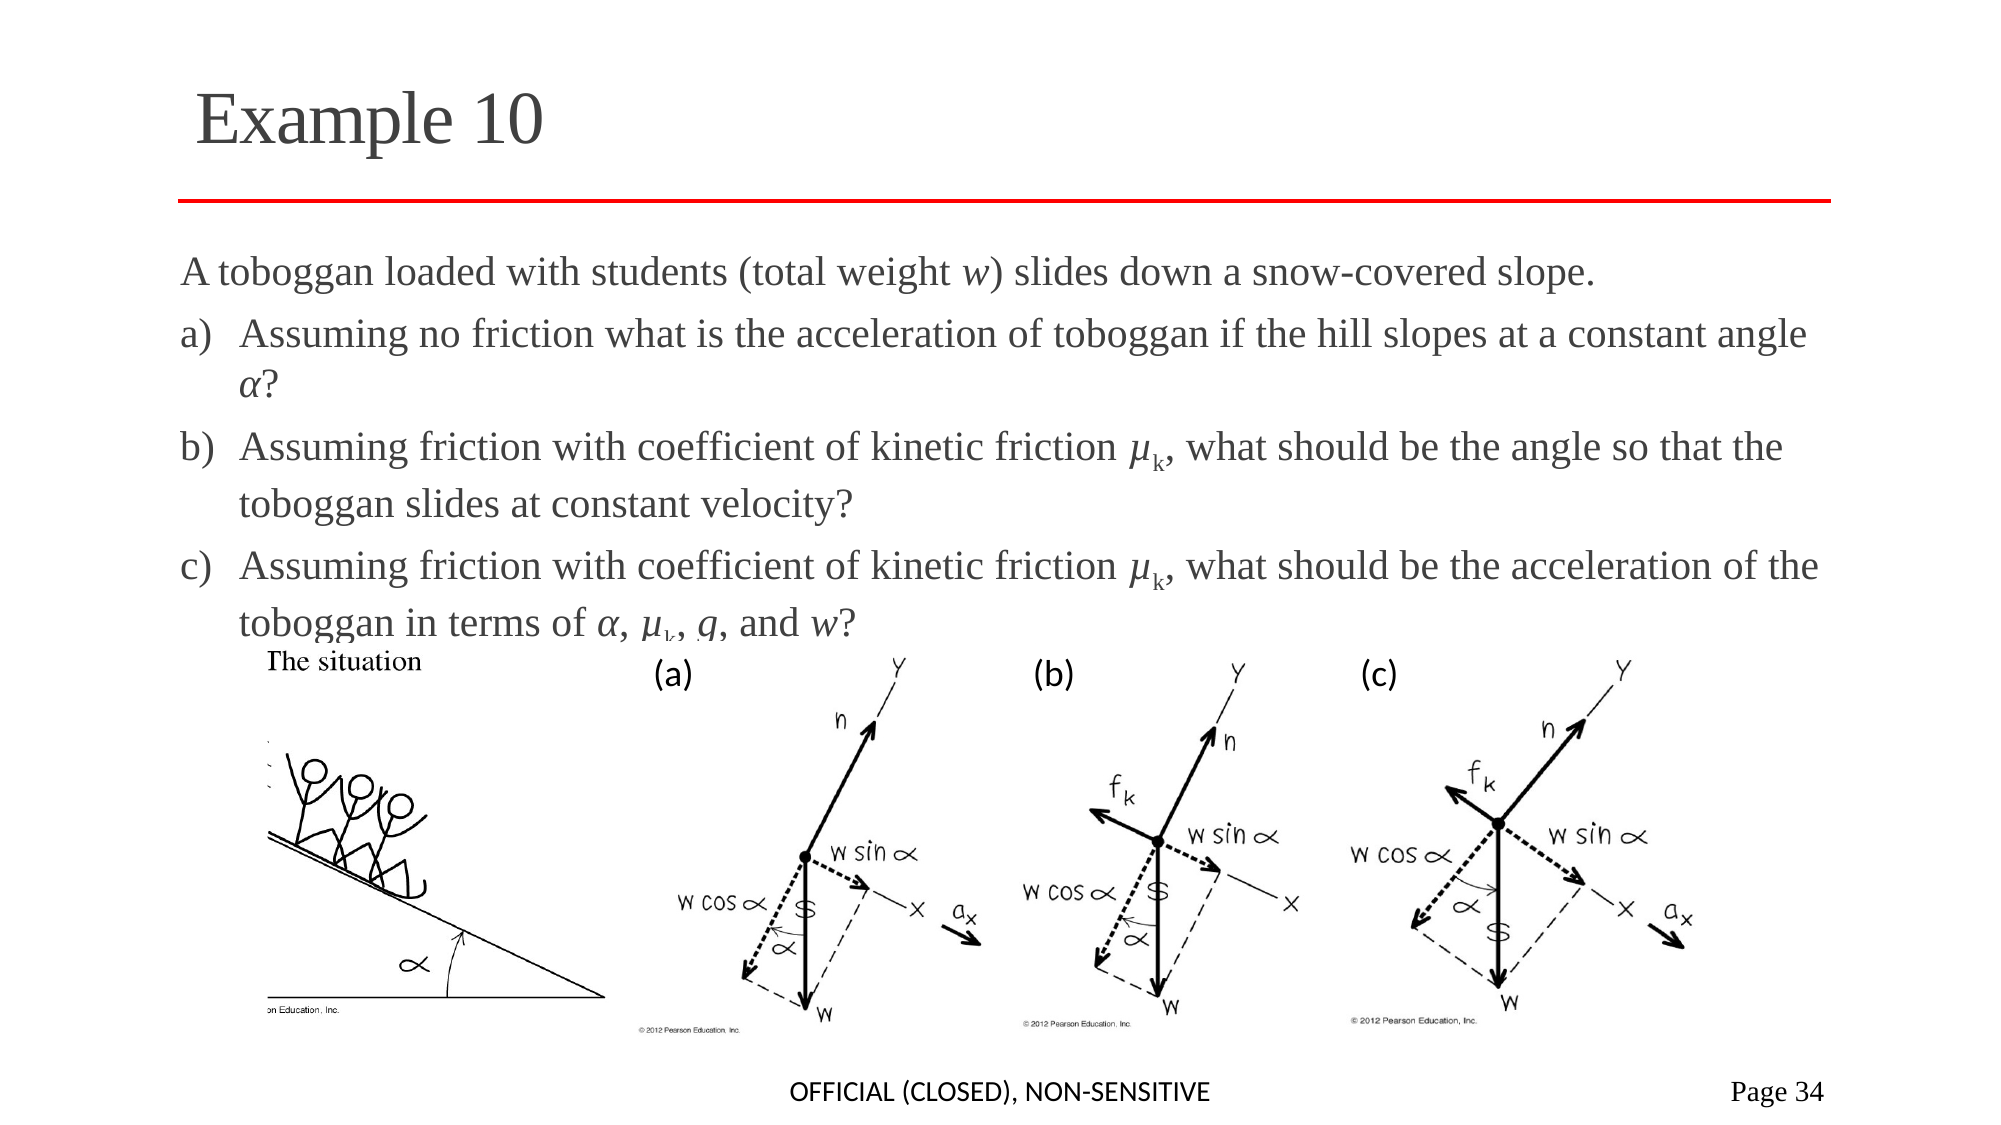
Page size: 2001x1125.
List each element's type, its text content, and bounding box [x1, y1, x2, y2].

footer Official (Closed), Non-sensitive [604, 1059, 1396, 1120]
picture [267, 641, 610, 1021]
slide_number Page 34 [1624, 1059, 1840, 1120]
title Example 10 [180, 47, 1830, 195]
list A toboggan loaded with students (total weight w) slides down a snow-covered slope. a) Assuming no friction what is the acceleration of toboggan if the hill slopes at a constant angle α? b) Assuming friction with coefficient of kinetic friction µk, what should be the angle so that the toboggan slides at constant velocity? c) Assuming friction with coefficient of kinetic friction µk, what should be the acceleration of the toboggan in terms of α, µk, g, and w? [180, 236, 1834, 1004]
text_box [1016, 641, 1316, 1033]
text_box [637, 641, 989, 1039]
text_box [1343, 640, 1750, 1031]
